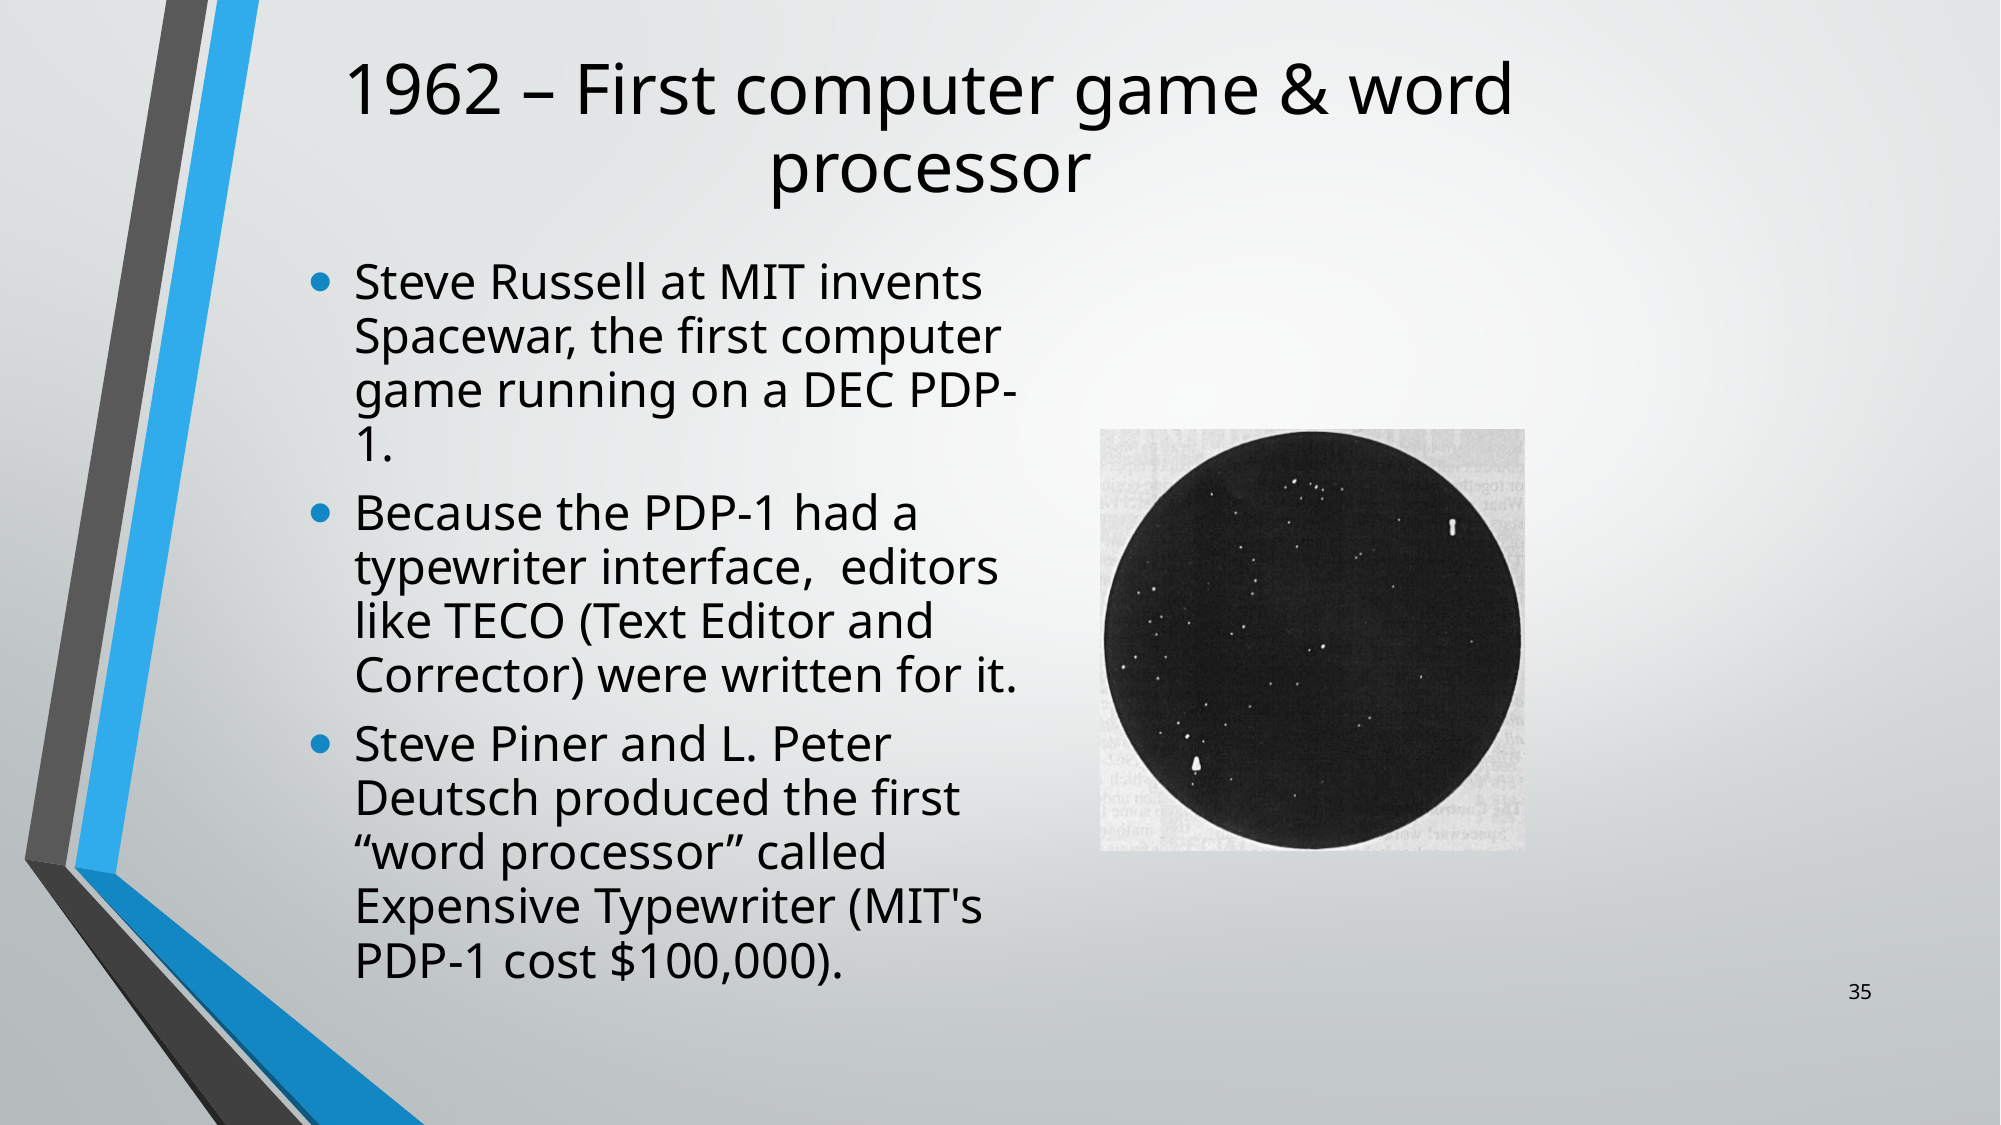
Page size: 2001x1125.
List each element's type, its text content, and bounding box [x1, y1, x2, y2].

title 1962 – First computer game & word processor [249, 45, 1611, 216]
picture [1100, 429, 1525, 851]
slide_number 35 [1796, 962, 1887, 1023]
list Steve Russell at MIT invents Spacewar, the first computer game running on a DEC PDP-1. Because the PDP-1 had a typewriter interface, editors like TECO (Text Editor and Corrector) were written for it. Steve Piner and L. Peter Deutsch produced the first “word processor” called Expensive Typewriter (MIT's PDP-1 cost $100,000). [295, 249, 1033, 1022]
